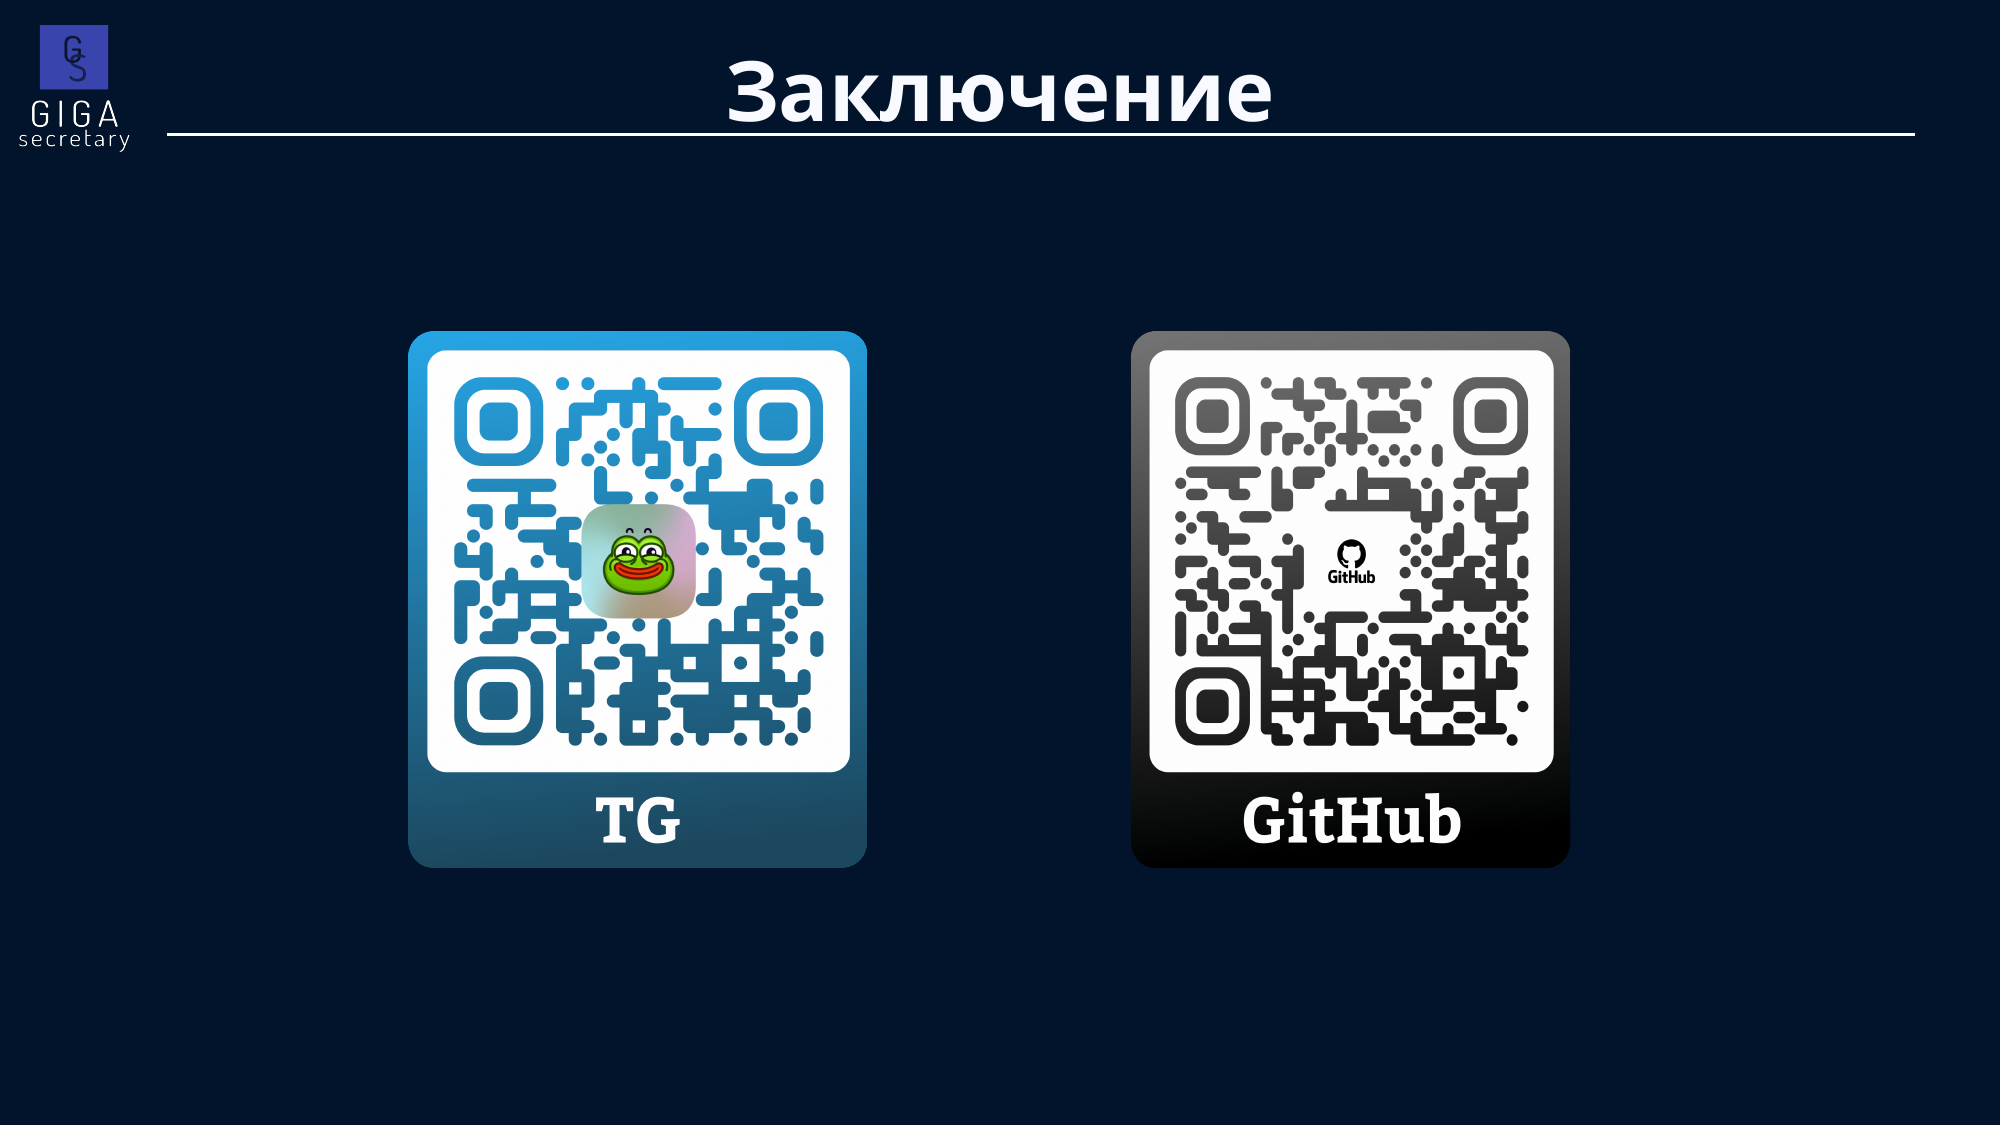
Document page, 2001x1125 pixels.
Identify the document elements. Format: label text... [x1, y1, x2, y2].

picture [17, 24, 130, 153]
title Заключение [84, 10, 1916, 165]
picture [1131, 331, 1573, 868]
picture [408, 330, 870, 869]
